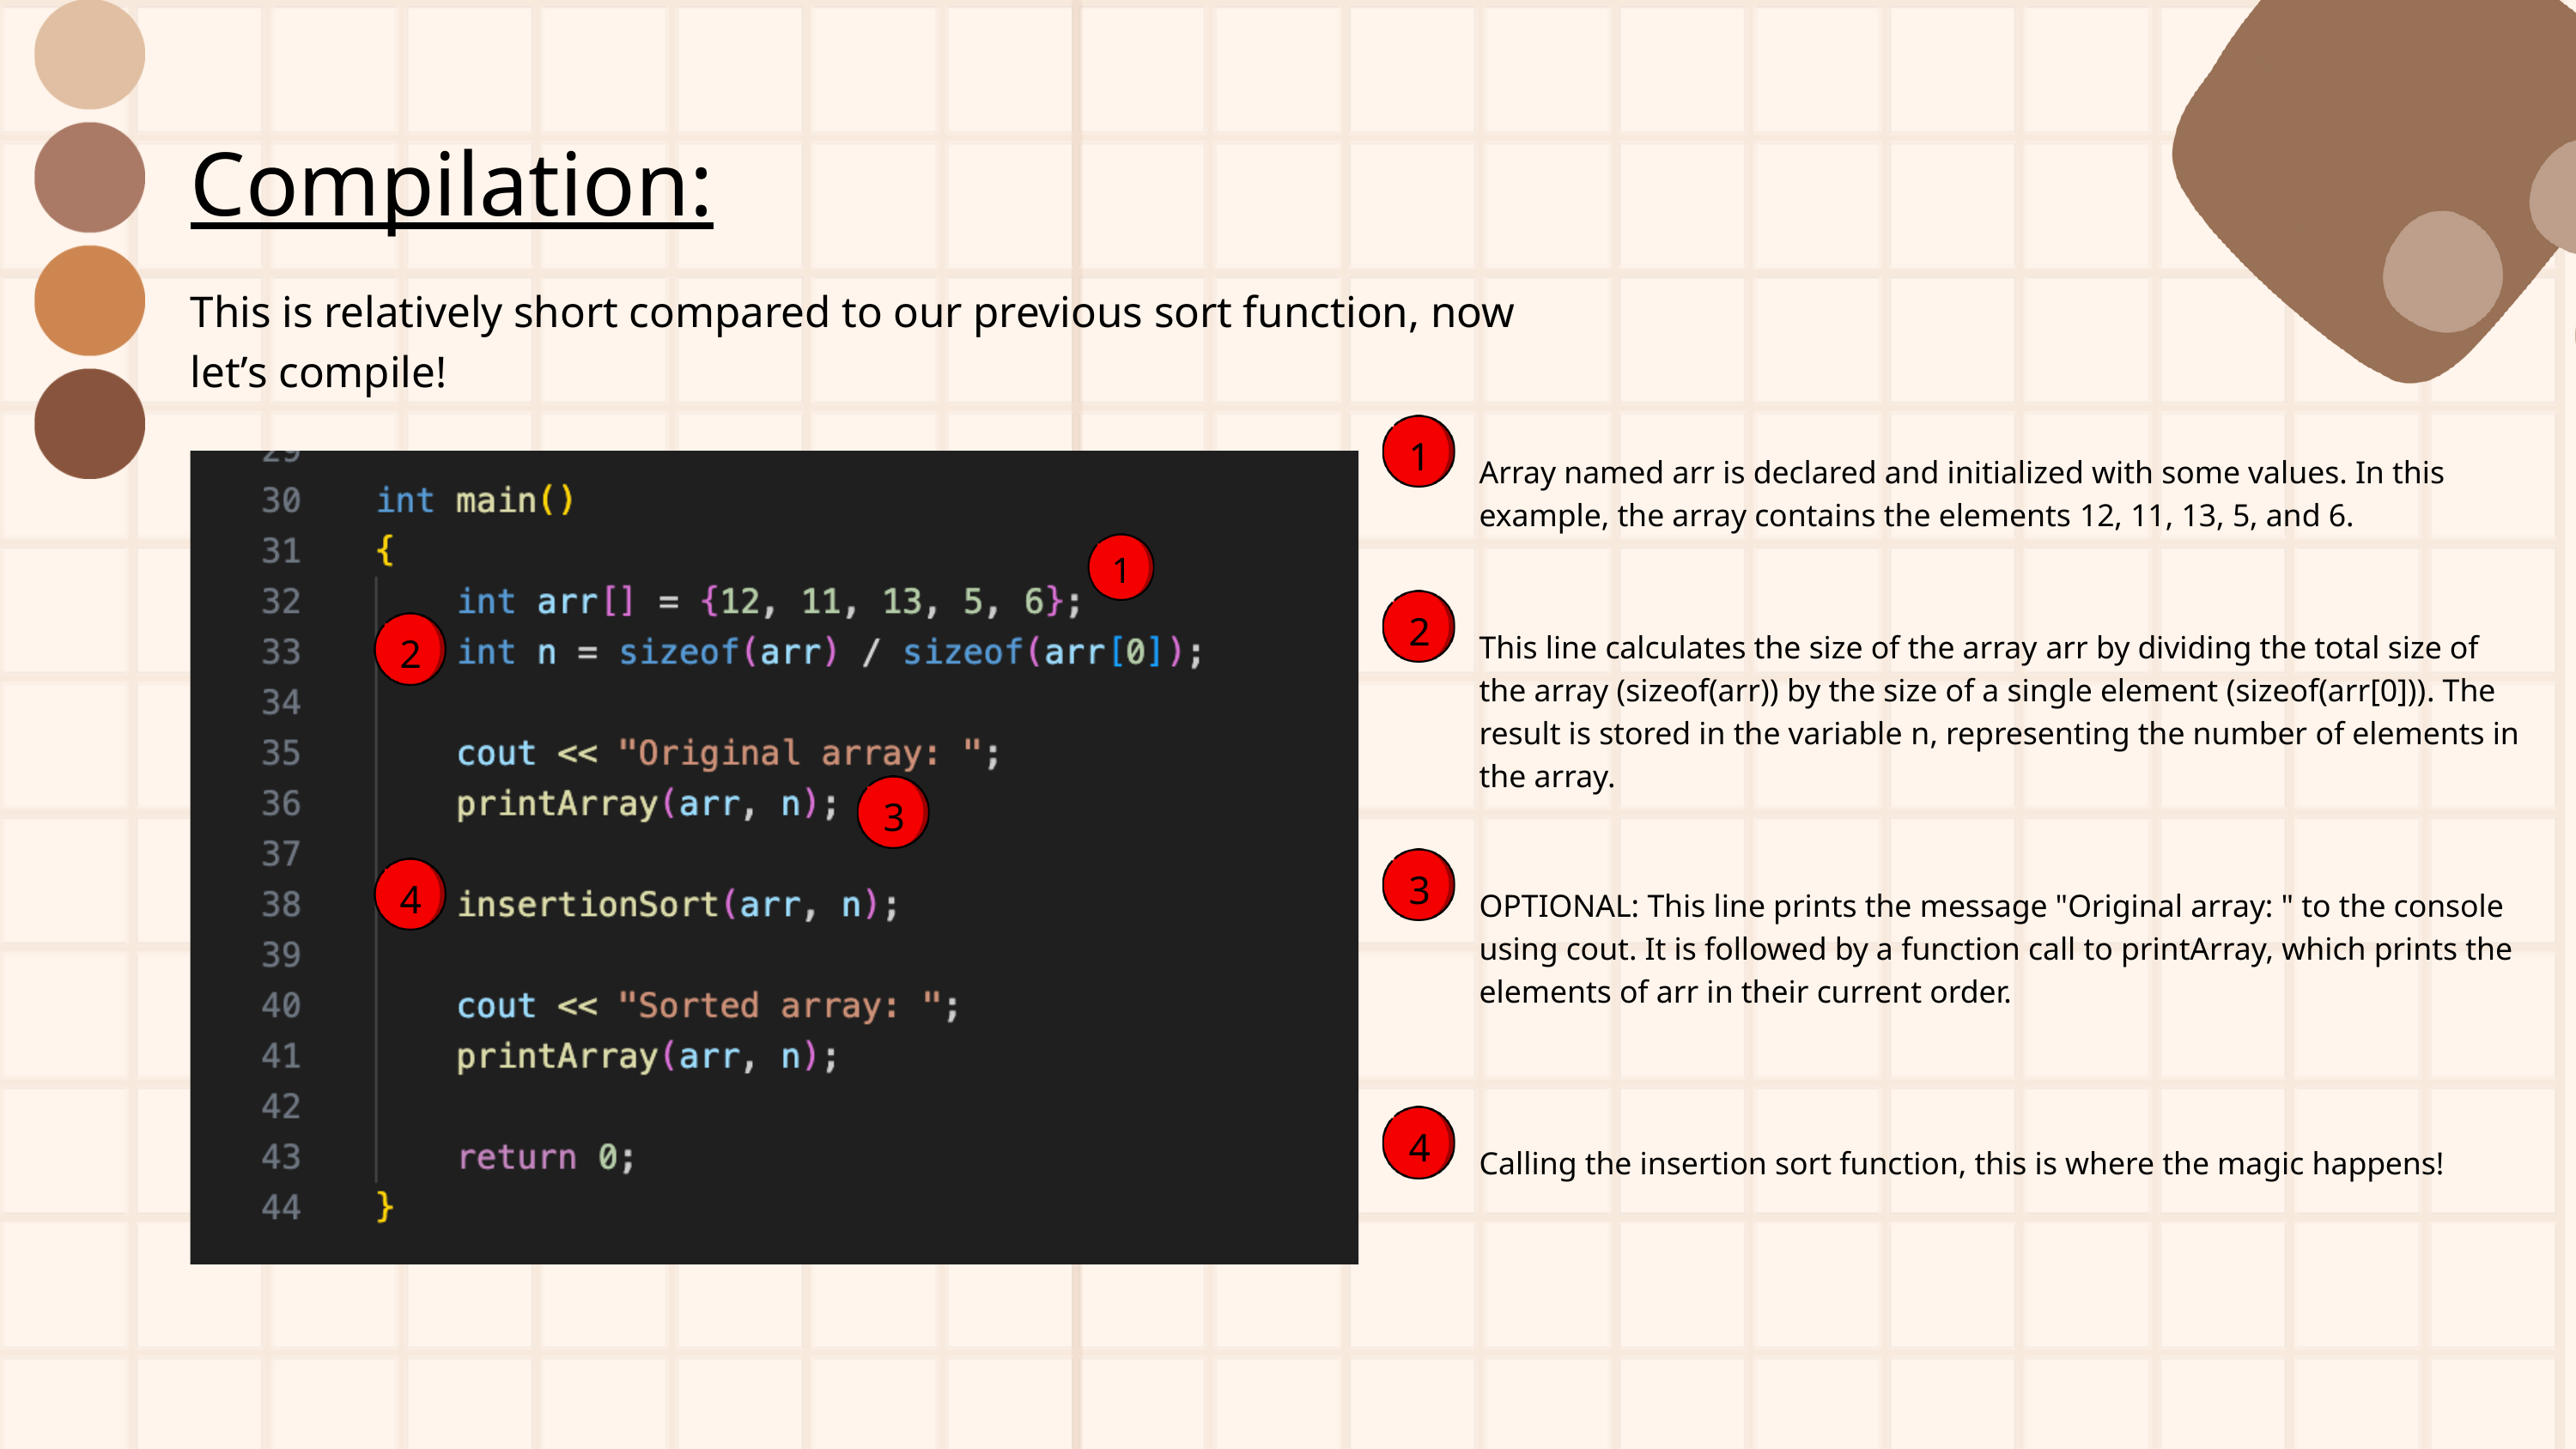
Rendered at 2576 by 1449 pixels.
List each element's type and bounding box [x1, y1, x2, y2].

text_box [1382, 847, 1455, 922]
text_box [373, 612, 447, 686]
text_box [1087, 533, 1155, 601]
text_box [1382, 414, 1455, 488]
text_box [373, 857, 447, 931]
text_box [1382, 1106, 1455, 1179]
text_box [856, 775, 930, 849]
text_box [1382, 589, 1455, 664]
text_box [0, 0, 2576, 1449]
